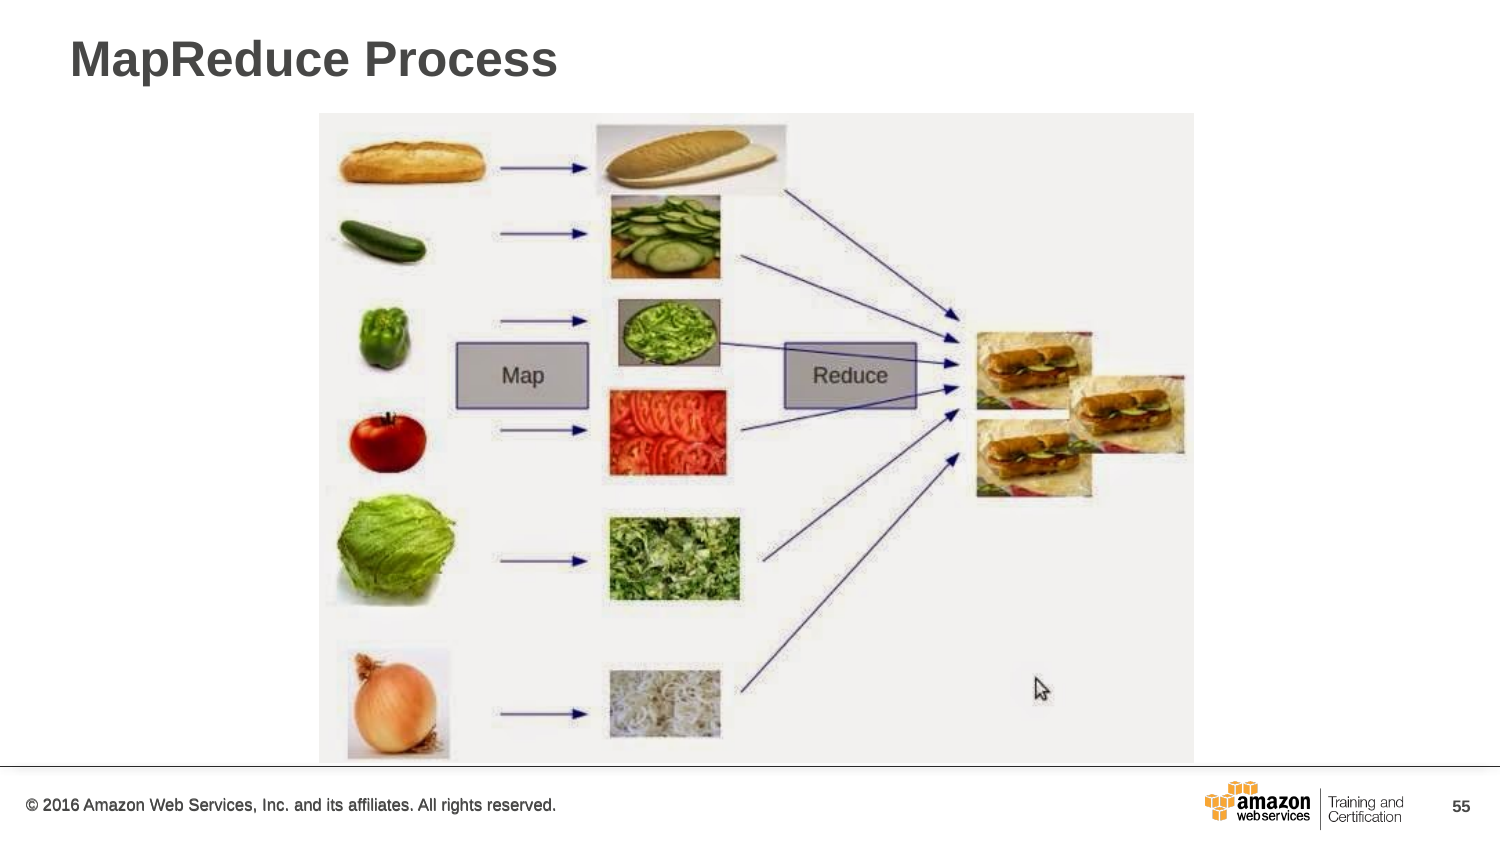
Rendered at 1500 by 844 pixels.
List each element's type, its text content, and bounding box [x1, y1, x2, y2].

text_box MapReduce Process [55, 18, 1402, 130]
picture [1203, 779, 1410, 832]
footer © 2016 Amazon Web Services, Inc. and its affiliates. All rights reserved. [11, 782, 1028, 828]
picture [319, 113, 1194, 764]
